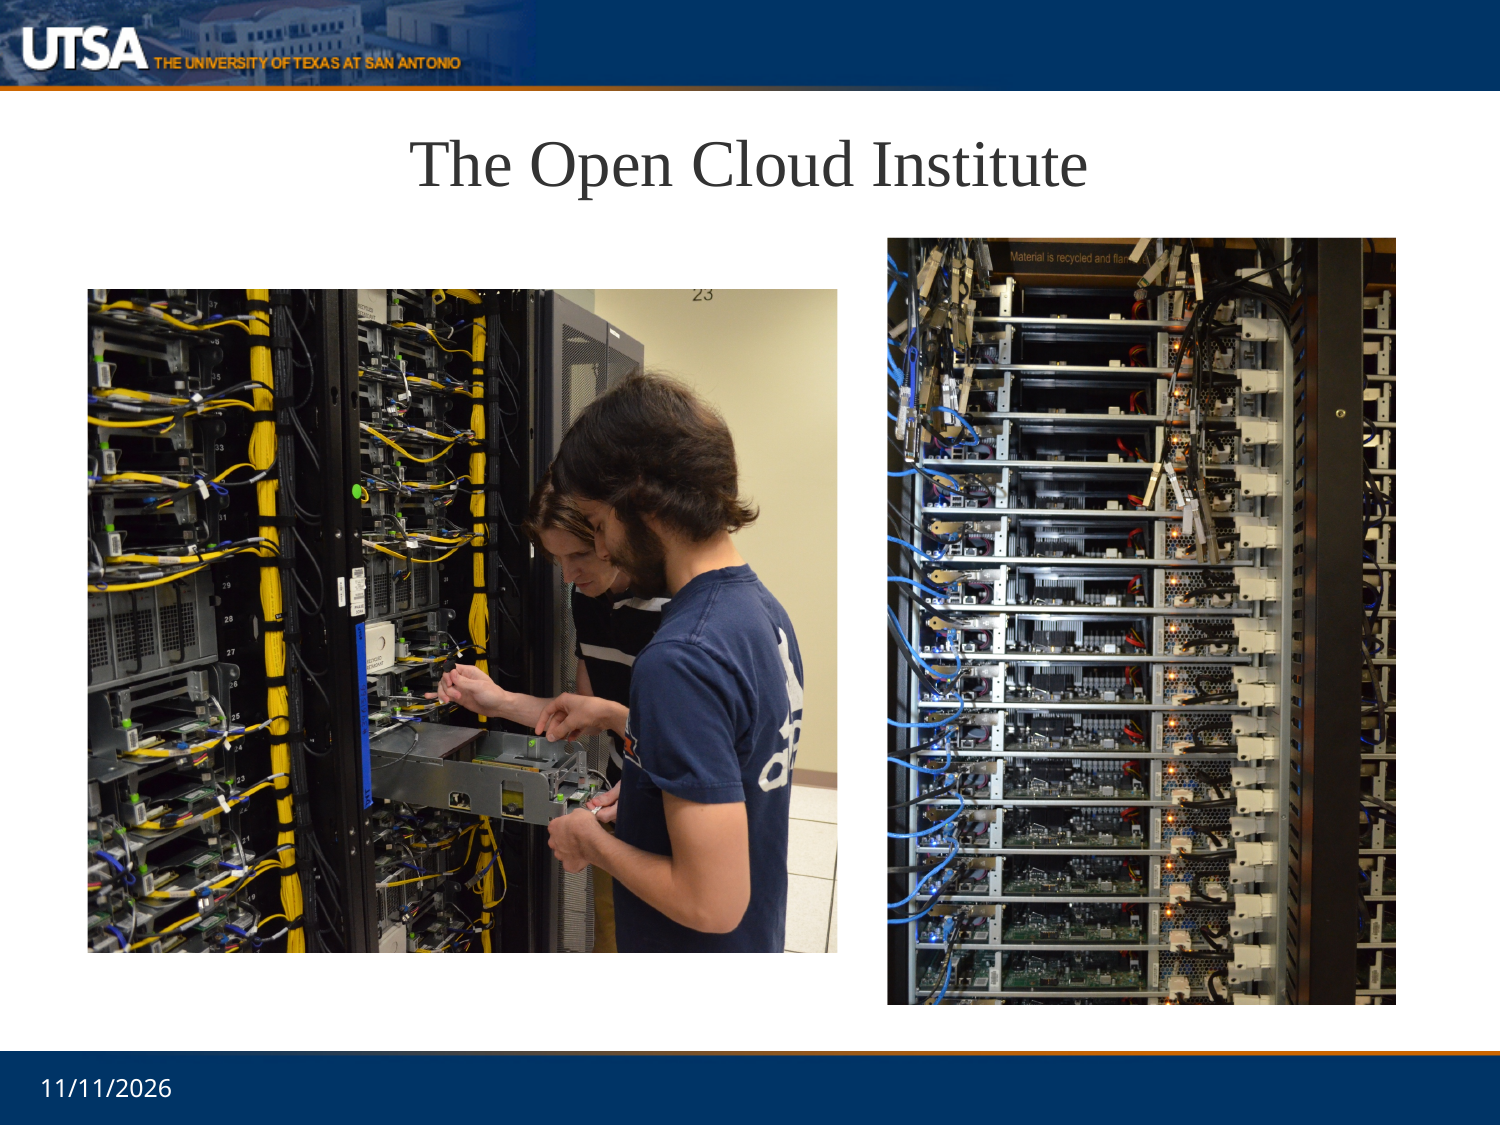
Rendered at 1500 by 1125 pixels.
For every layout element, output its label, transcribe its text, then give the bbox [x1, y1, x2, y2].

picture [0, 0, 1500, 91]
picture [87, 238, 1500, 1004]
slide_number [24, 1065, 213, 1125]
text_box The Open Cloud Institute [24, 112, 1475, 208]
picture [0, 1051, 1500, 1125]
